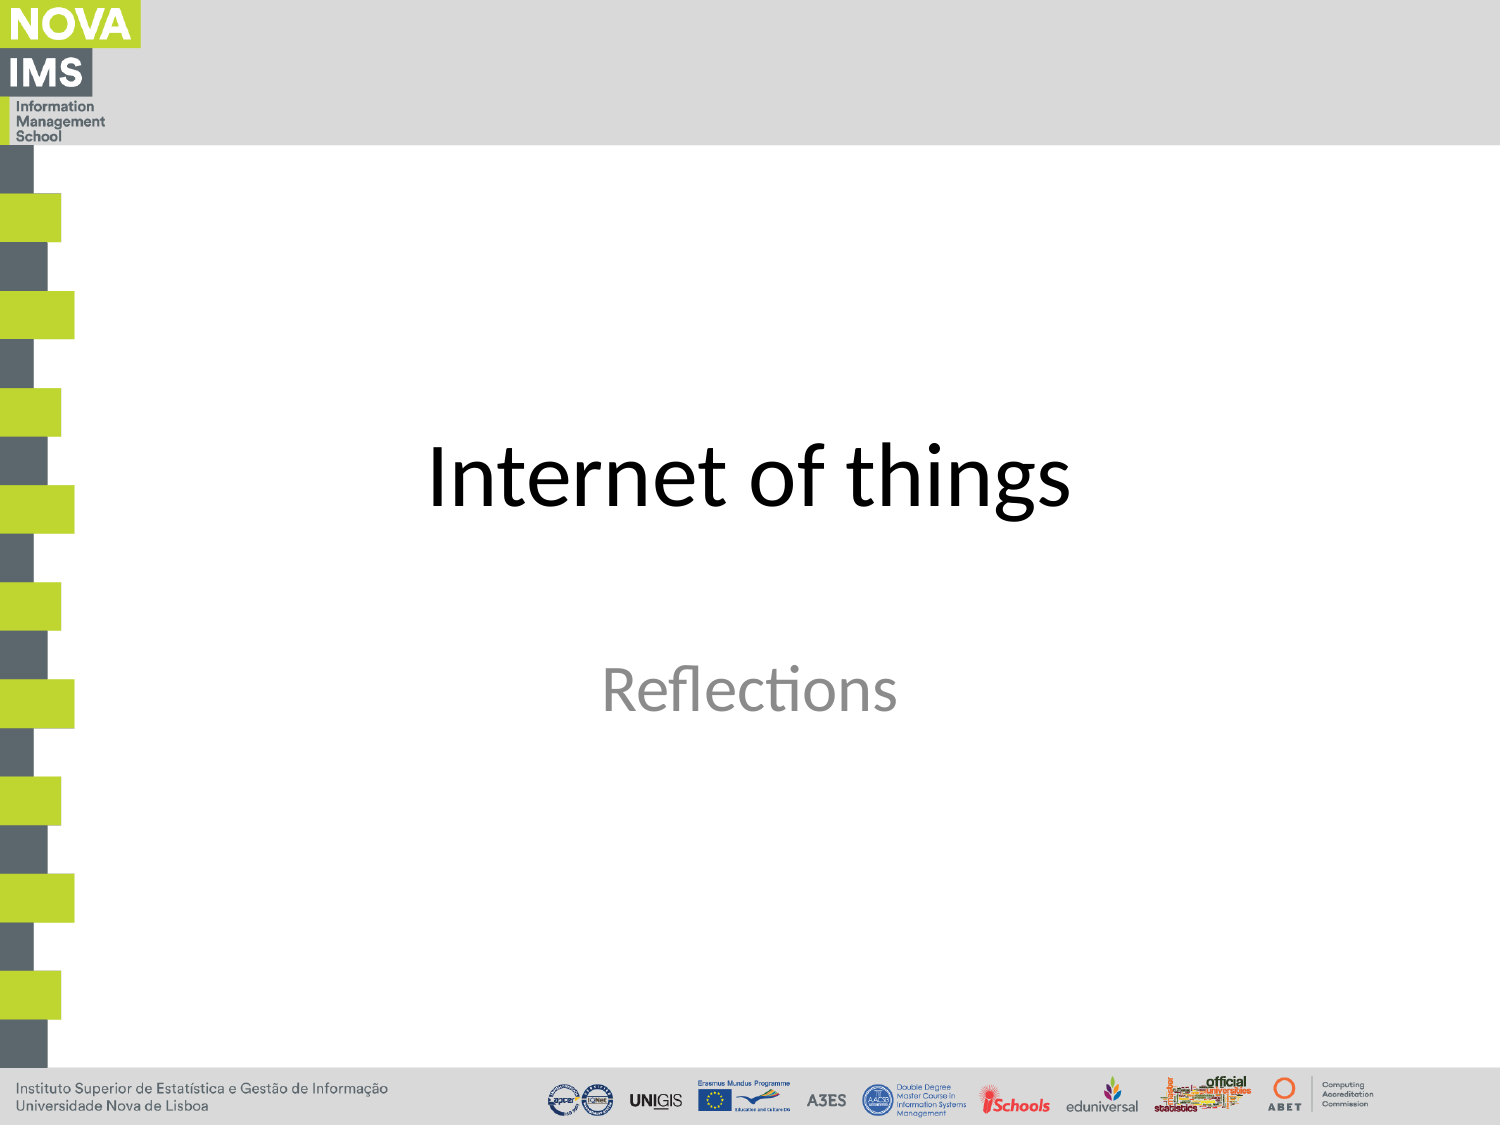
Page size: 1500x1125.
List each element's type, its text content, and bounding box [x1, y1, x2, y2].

subtitle Reflections [225, 637, 1275, 925]
picture [0, 0, 1500, 1125]
title Internet of things [112, 349, 1388, 591]
